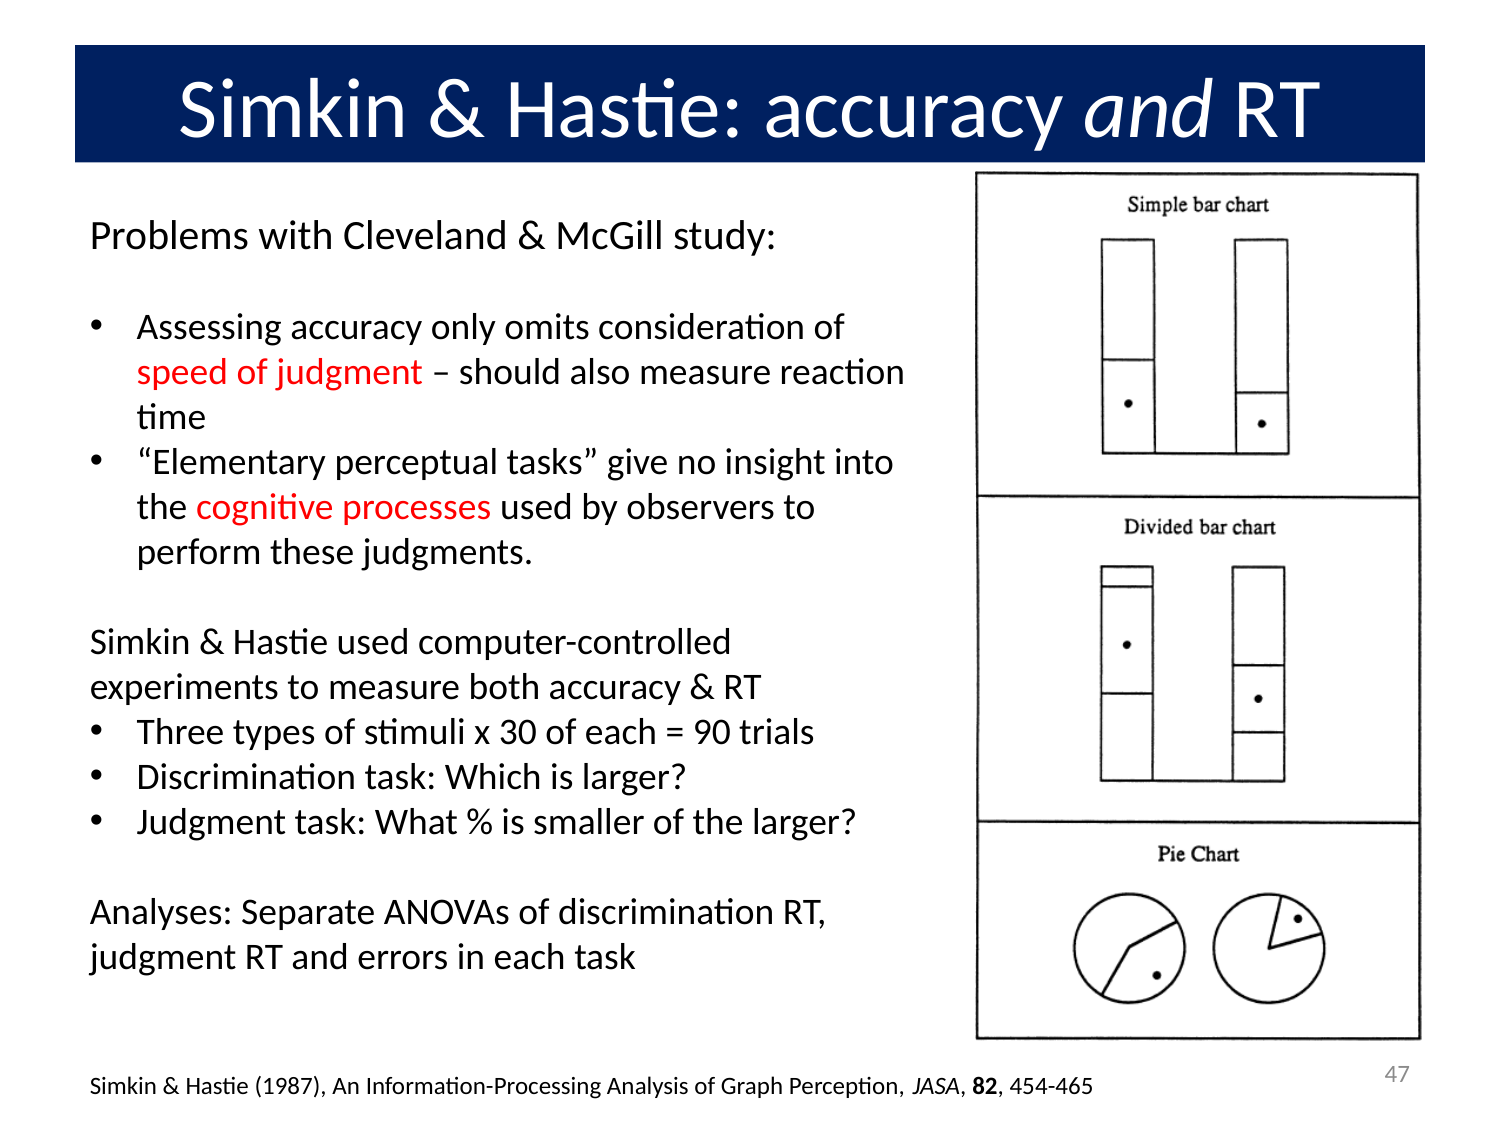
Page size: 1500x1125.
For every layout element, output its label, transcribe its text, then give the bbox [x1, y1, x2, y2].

text_box Simkin & Hastie (1987), An Information-Processing Analysis of Graph Perception, JASA, 82, 454-465 [75, 1062, 1300, 1108]
picture [974, 171, 1424, 1042]
title Simkin & Hastie: accuracy and RT [75, 45, 1425, 163]
slide_number 47 [1074, 1048, 1425, 1103]
text_box Problems with Cleveland & McGill study: Assessing accuracy only omits consideration of speed of judgment – should also measure reaction time “Elementary perceptual tasks” give no insight into the cognitive processes used by observers to perform these judgments. Simkin & Hastie used computer-controlled experiments to measure both accuracy & RT Three types of stimuli x 30 of each = 90 trials Discrimination task: Which is larger? Judgment task: What % is smaller of the larger? Analyses: Separate ANOVAs of discrimination RT, judgment RT and errors in each task [75, 200, 925, 1062]
